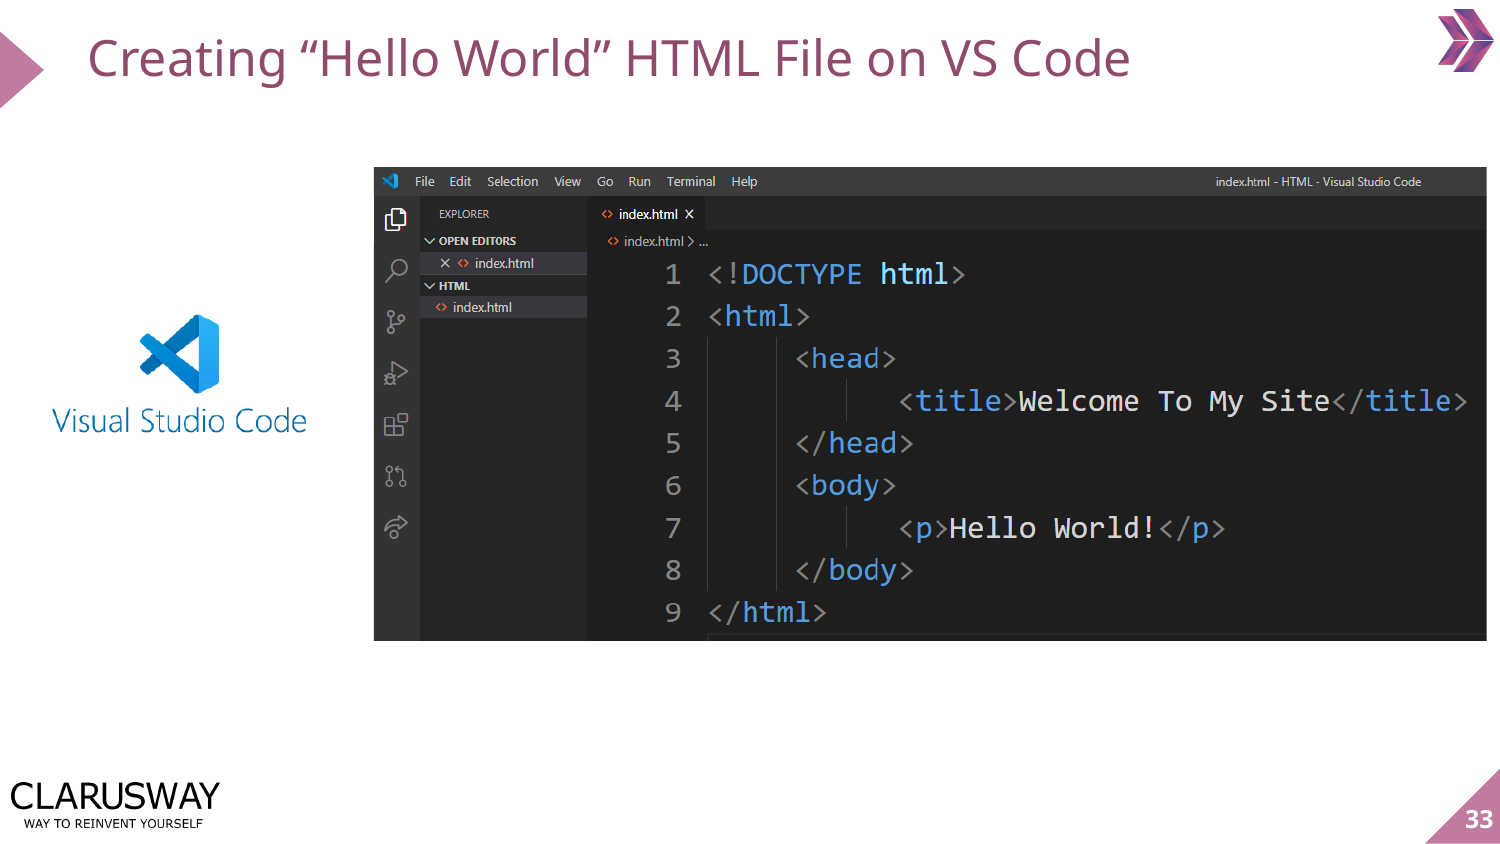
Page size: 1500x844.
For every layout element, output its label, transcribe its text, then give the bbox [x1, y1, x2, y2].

picture [17, 288, 345, 459]
picture [373, 166, 1487, 642]
picture [1438, 9, 1494, 72]
picture [11, 782, 220, 828]
text_box Creating “Hello World” HTML File on VS Code [72, 30, 1372, 102]
slide_number ‹#› [1418, 760, 1494, 838]
